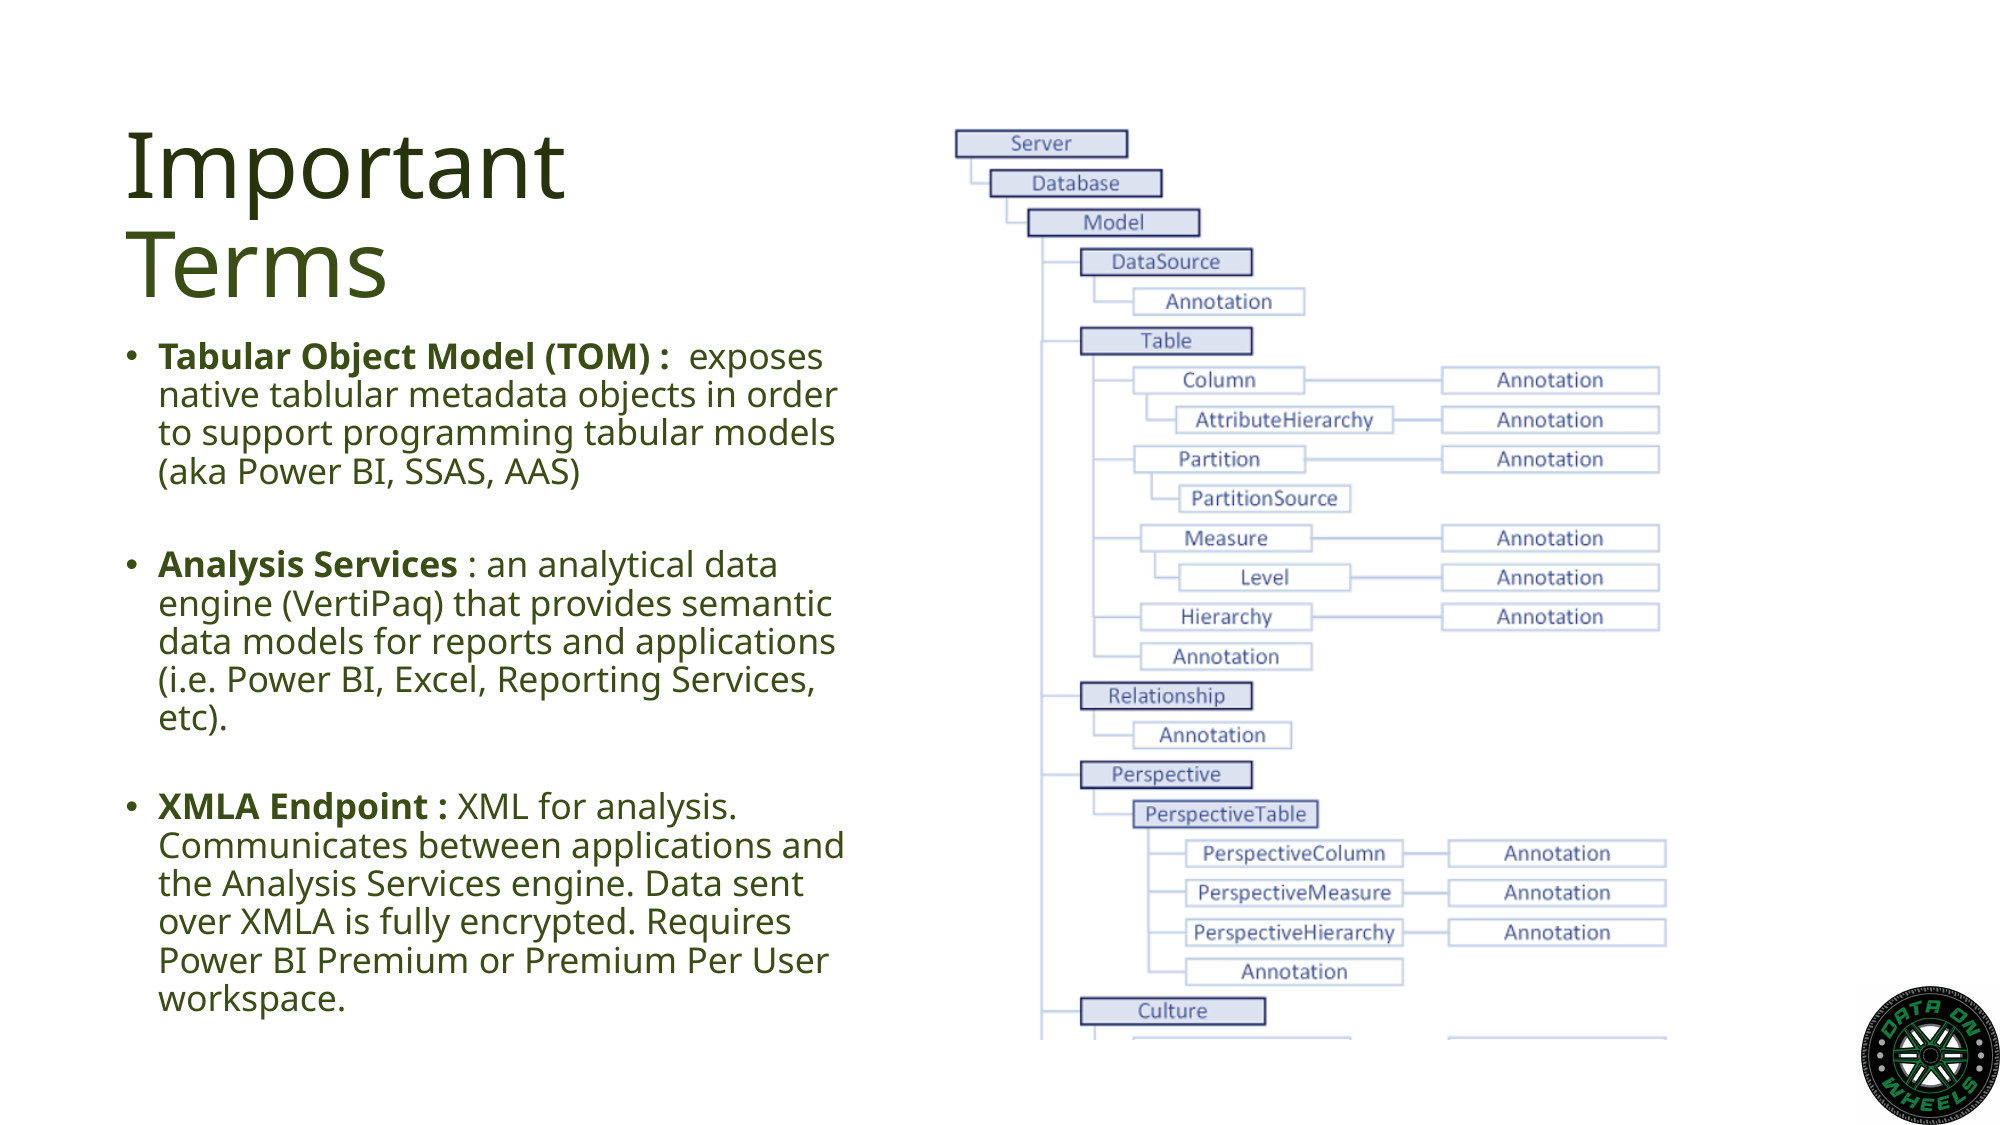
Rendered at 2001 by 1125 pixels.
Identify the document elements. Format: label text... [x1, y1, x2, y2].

title Important Terms [110, 105, 848, 331]
picture [940, 105, 1723, 1040]
picture [1861, 986, 2000, 1125]
list Tabular Object Model (TOM) : exposes native tablular metadata objects in order to support programming tabular models (aka Power BI, SSAS, AAS) Analysis Services : an analytical data engine (VertiPaq) that provides semantic data models for reports and applications (i.e. Power BI, Excel, Reporting Services, etc). XMLA Endpoint : XML for analysis. Communicates between applications and the Analysis Services engine. Data sent over XMLA is fully encrypted. Requires Power BI Premium or Premium Per User workspace. [110, 331, 893, 1066]
